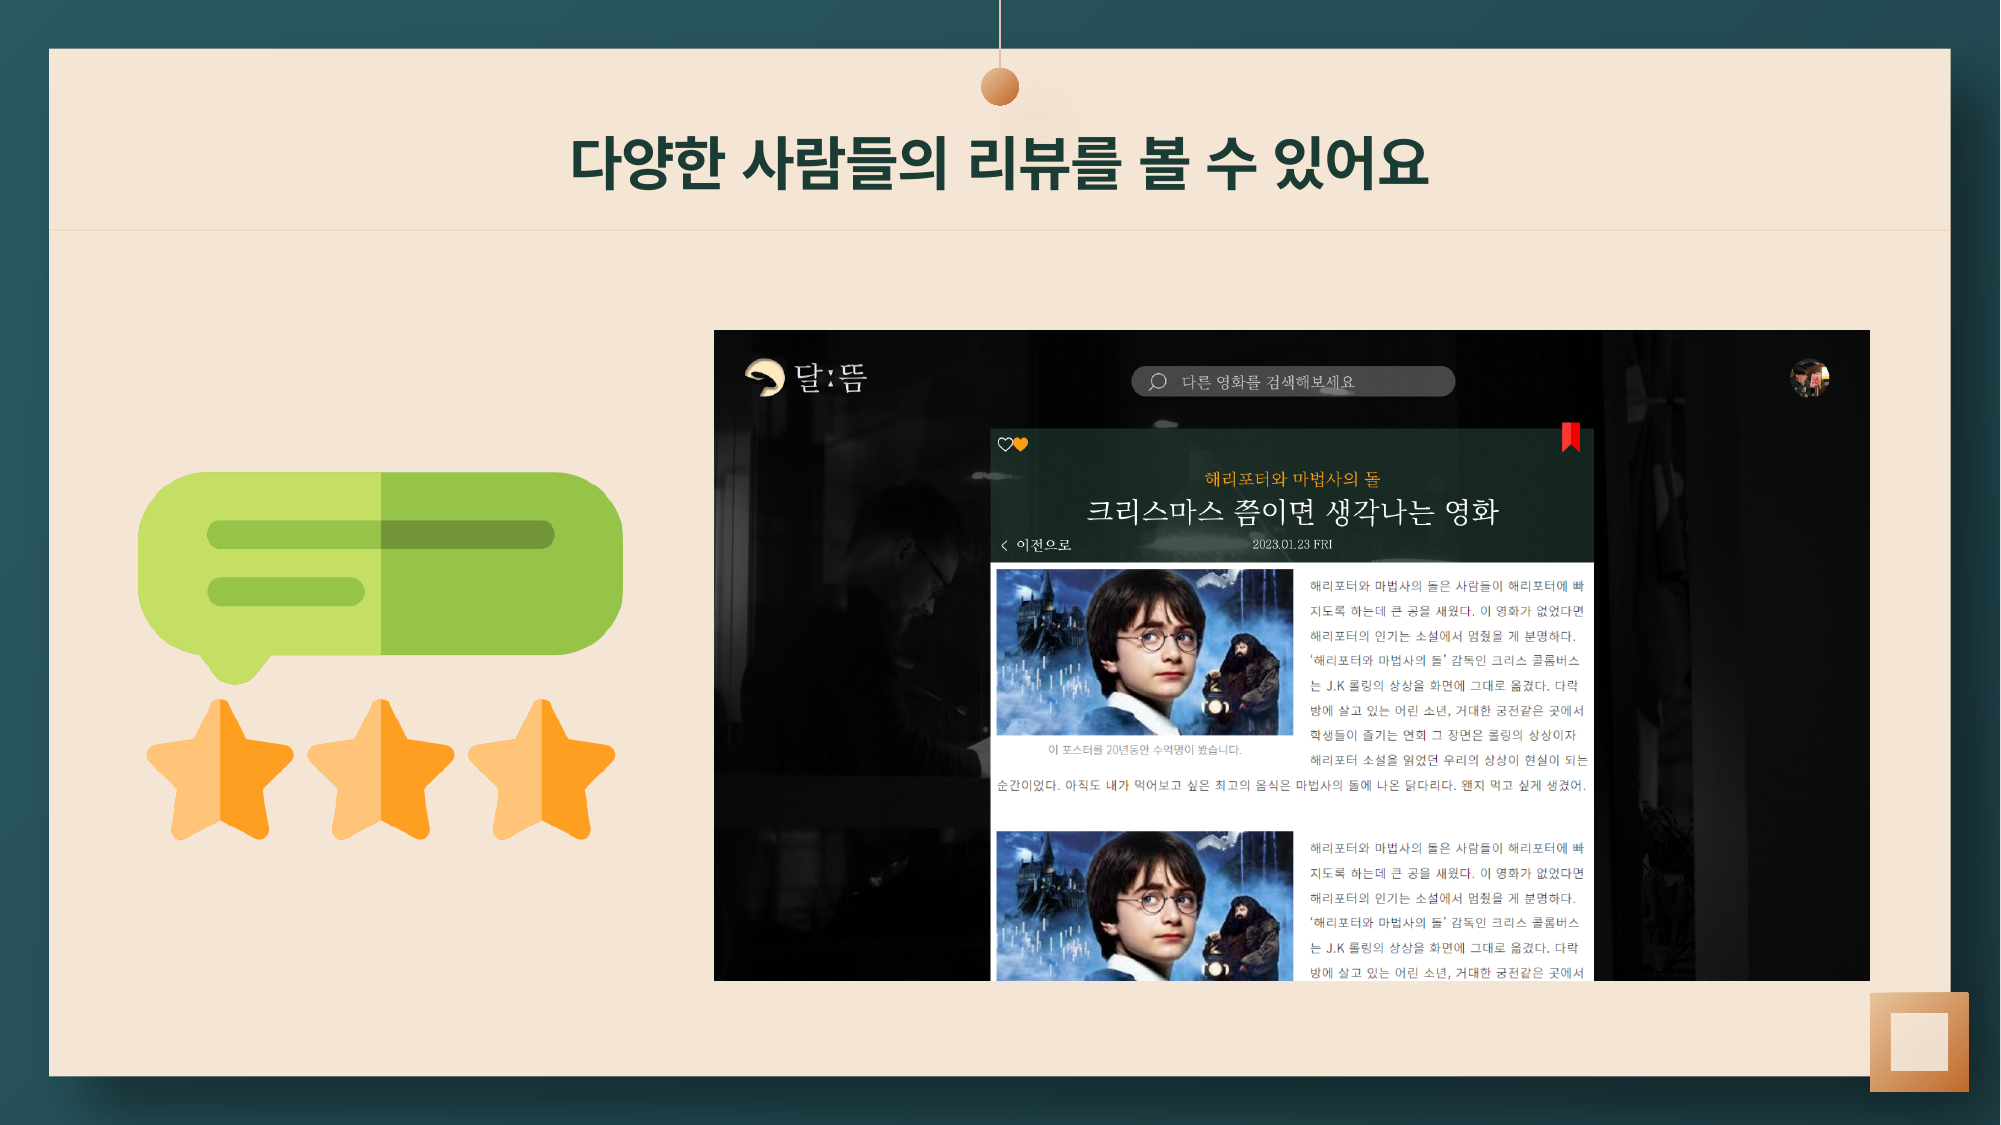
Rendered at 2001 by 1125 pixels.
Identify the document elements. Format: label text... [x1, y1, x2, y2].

picture [138, 413, 623, 898]
picture [714, 330, 1870, 981]
title 다양한 사람들의 리뷰를 볼 수 있어요 [285, 115, 1715, 209]
